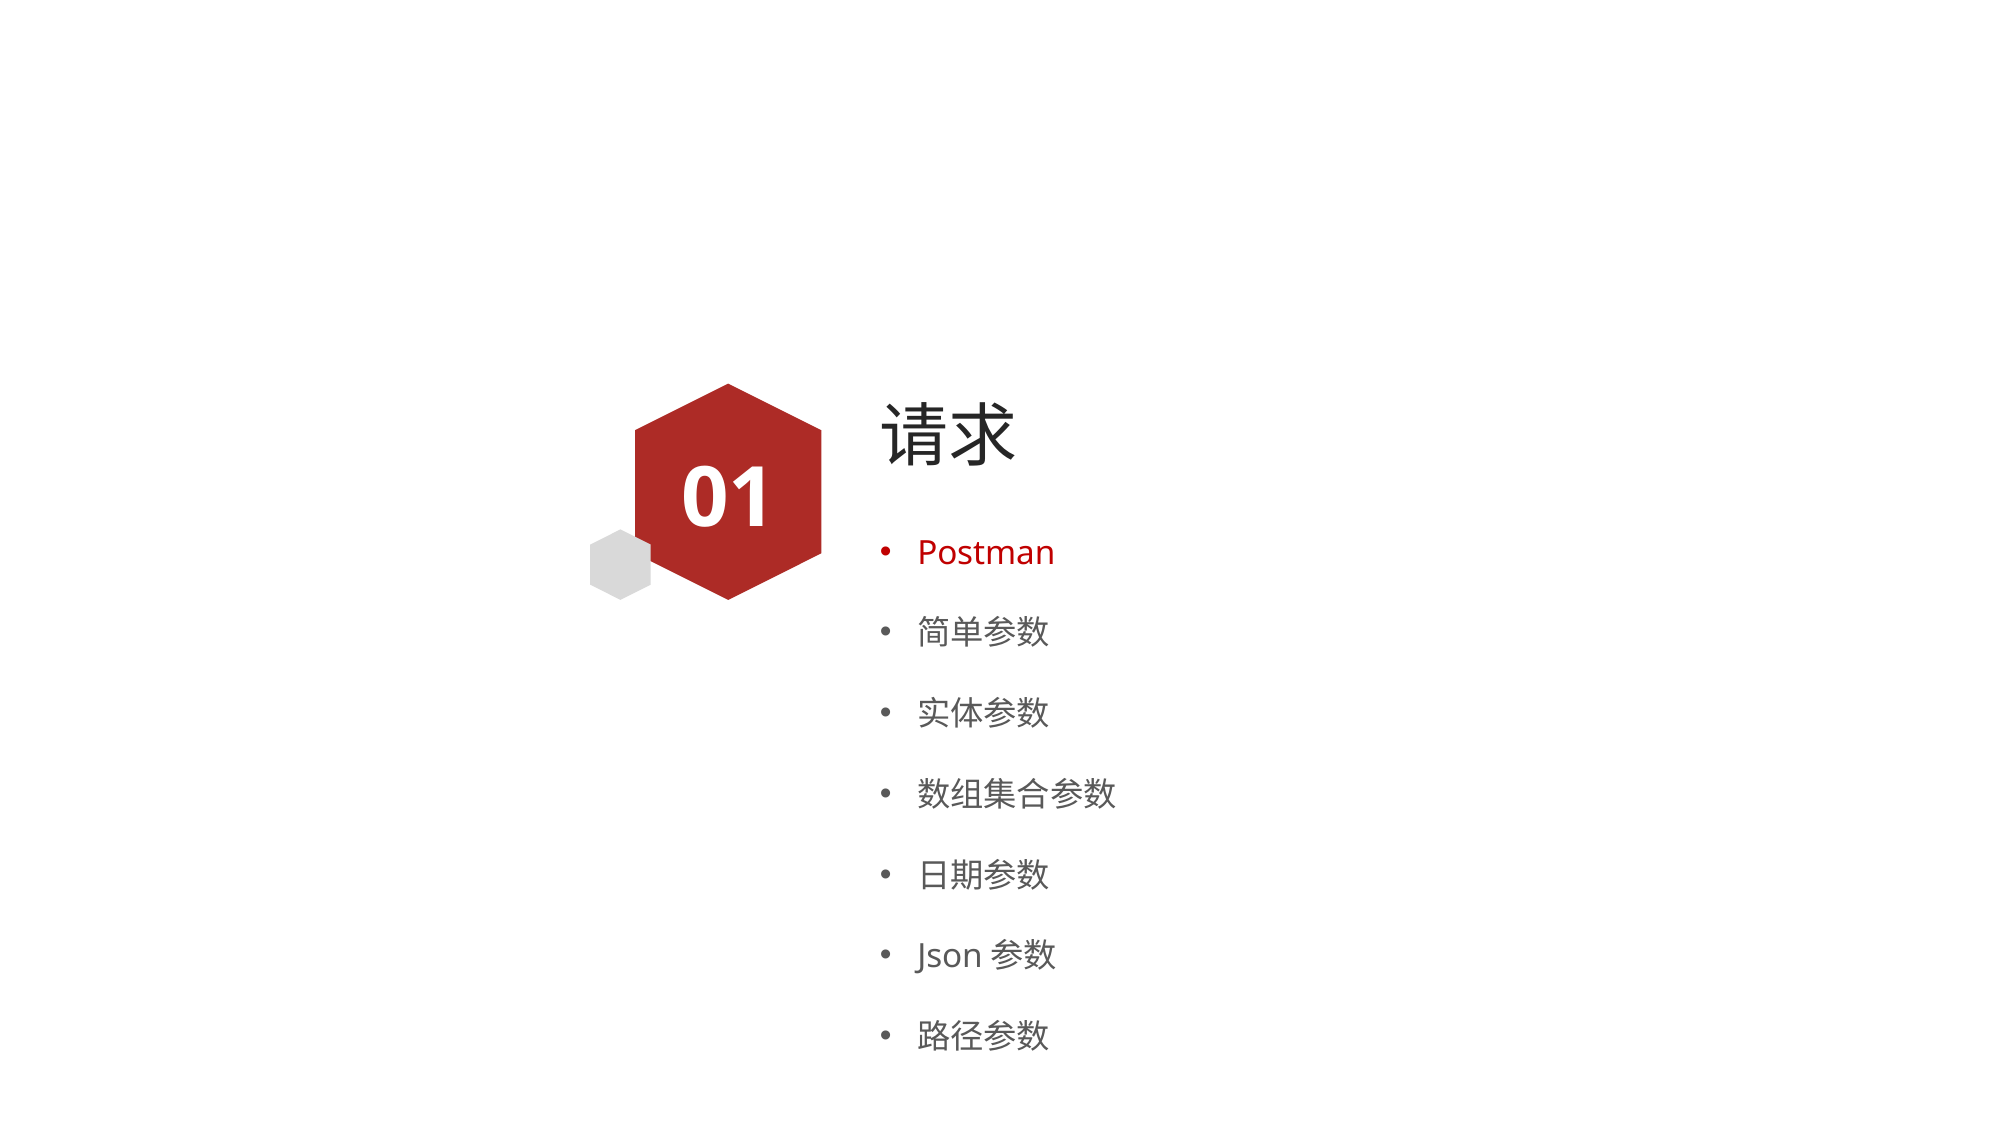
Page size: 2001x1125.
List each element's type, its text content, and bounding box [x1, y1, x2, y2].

list Postman 简单参数 实体参数 数组集合参数 日期参数 Json参数 路径参数 [864, 503, 1762, 1071]
list 01 [636, 404, 822, 594]
title 请求 [864, 393, 1969, 484]
